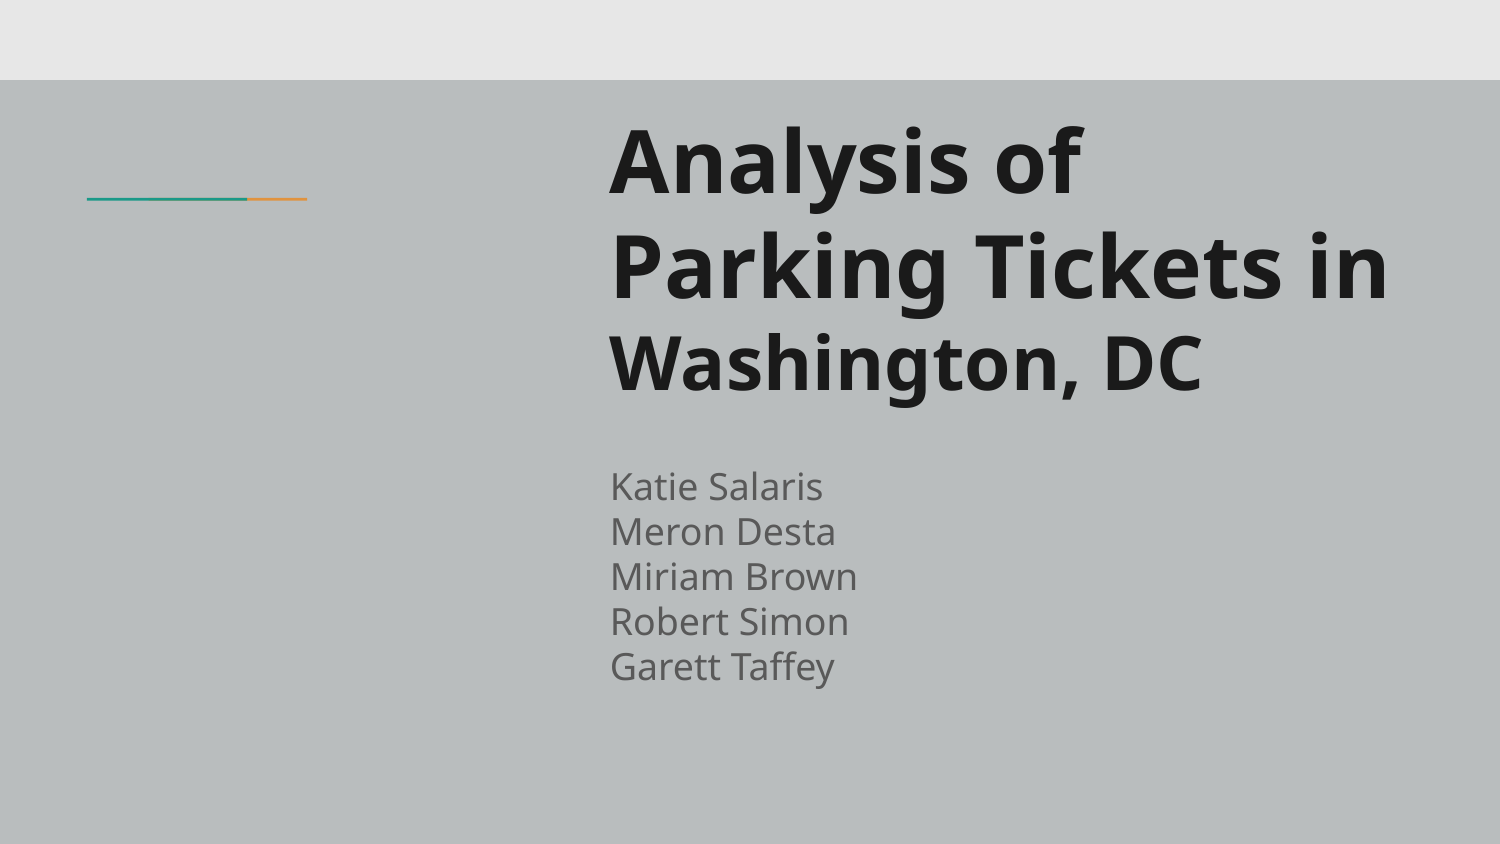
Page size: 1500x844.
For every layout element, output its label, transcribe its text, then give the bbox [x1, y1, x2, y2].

subtitle Katie Salaris Meron Desta Miriam Brown Robert Simon Garett Taffey [594, 447, 1196, 686]
title Analysis of Parking Tickets in Washington, DC [594, 90, 1449, 485]
